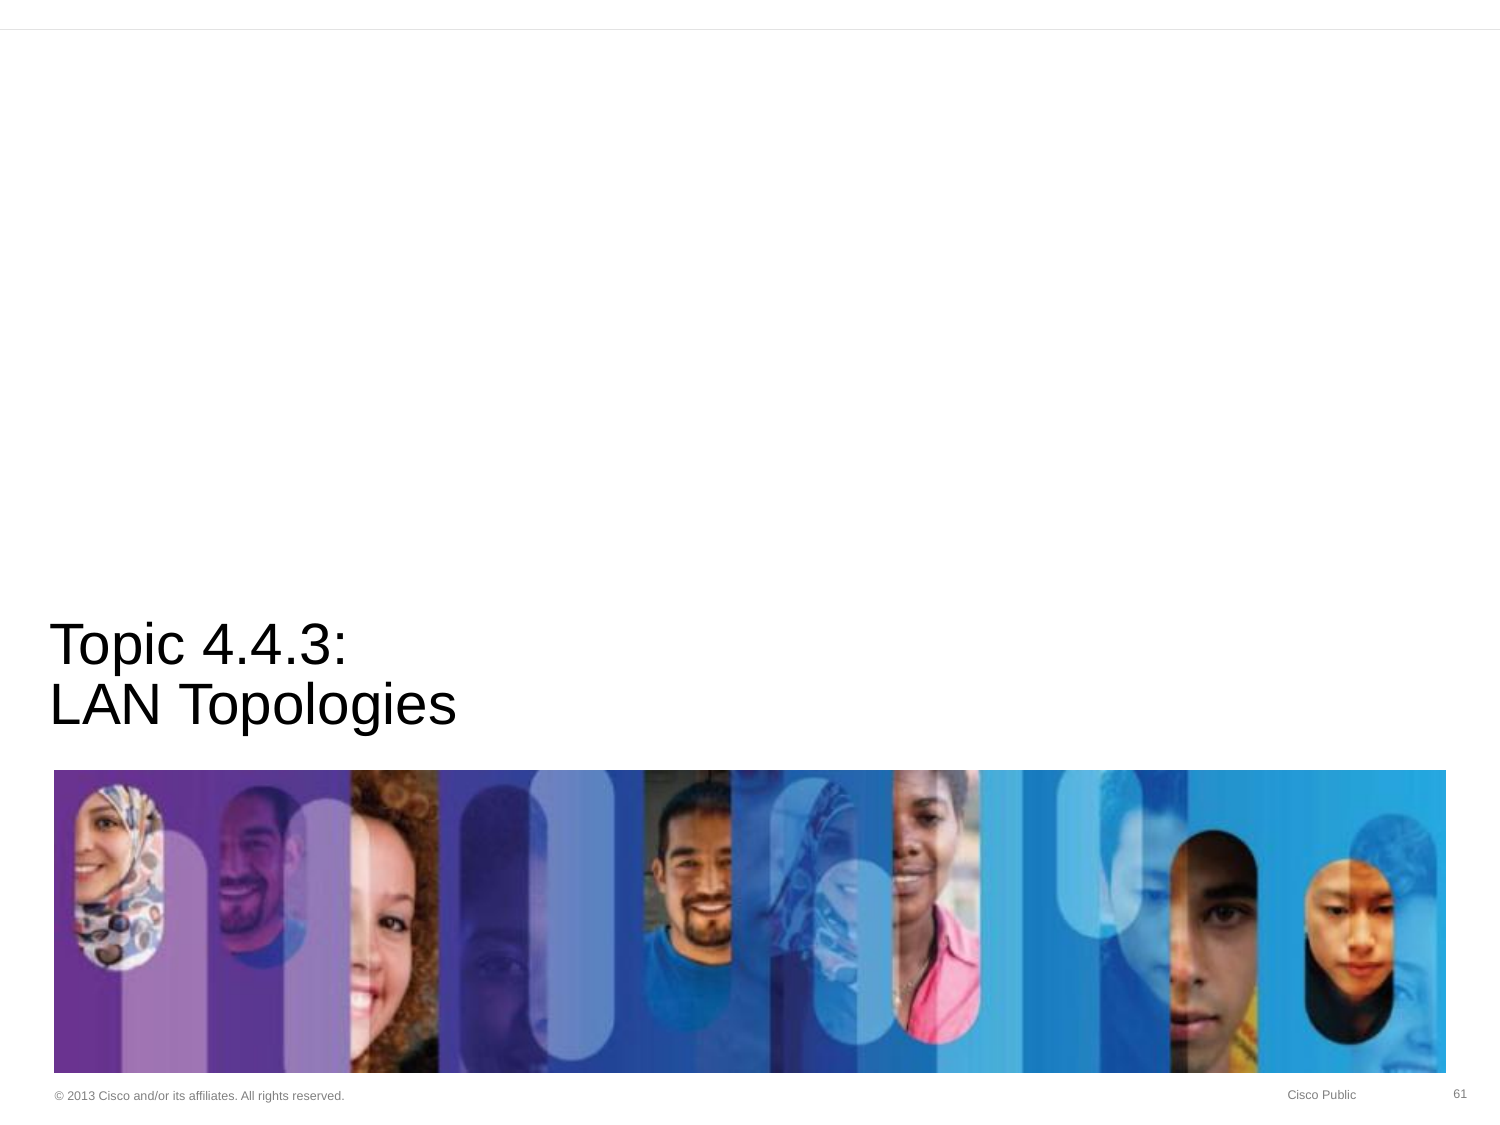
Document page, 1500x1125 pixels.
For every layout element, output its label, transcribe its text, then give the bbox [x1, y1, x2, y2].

picture [54, 770, 1446, 1073]
title Topic 4.4.3: LAN Topologies [36, 65, 1439, 744]
